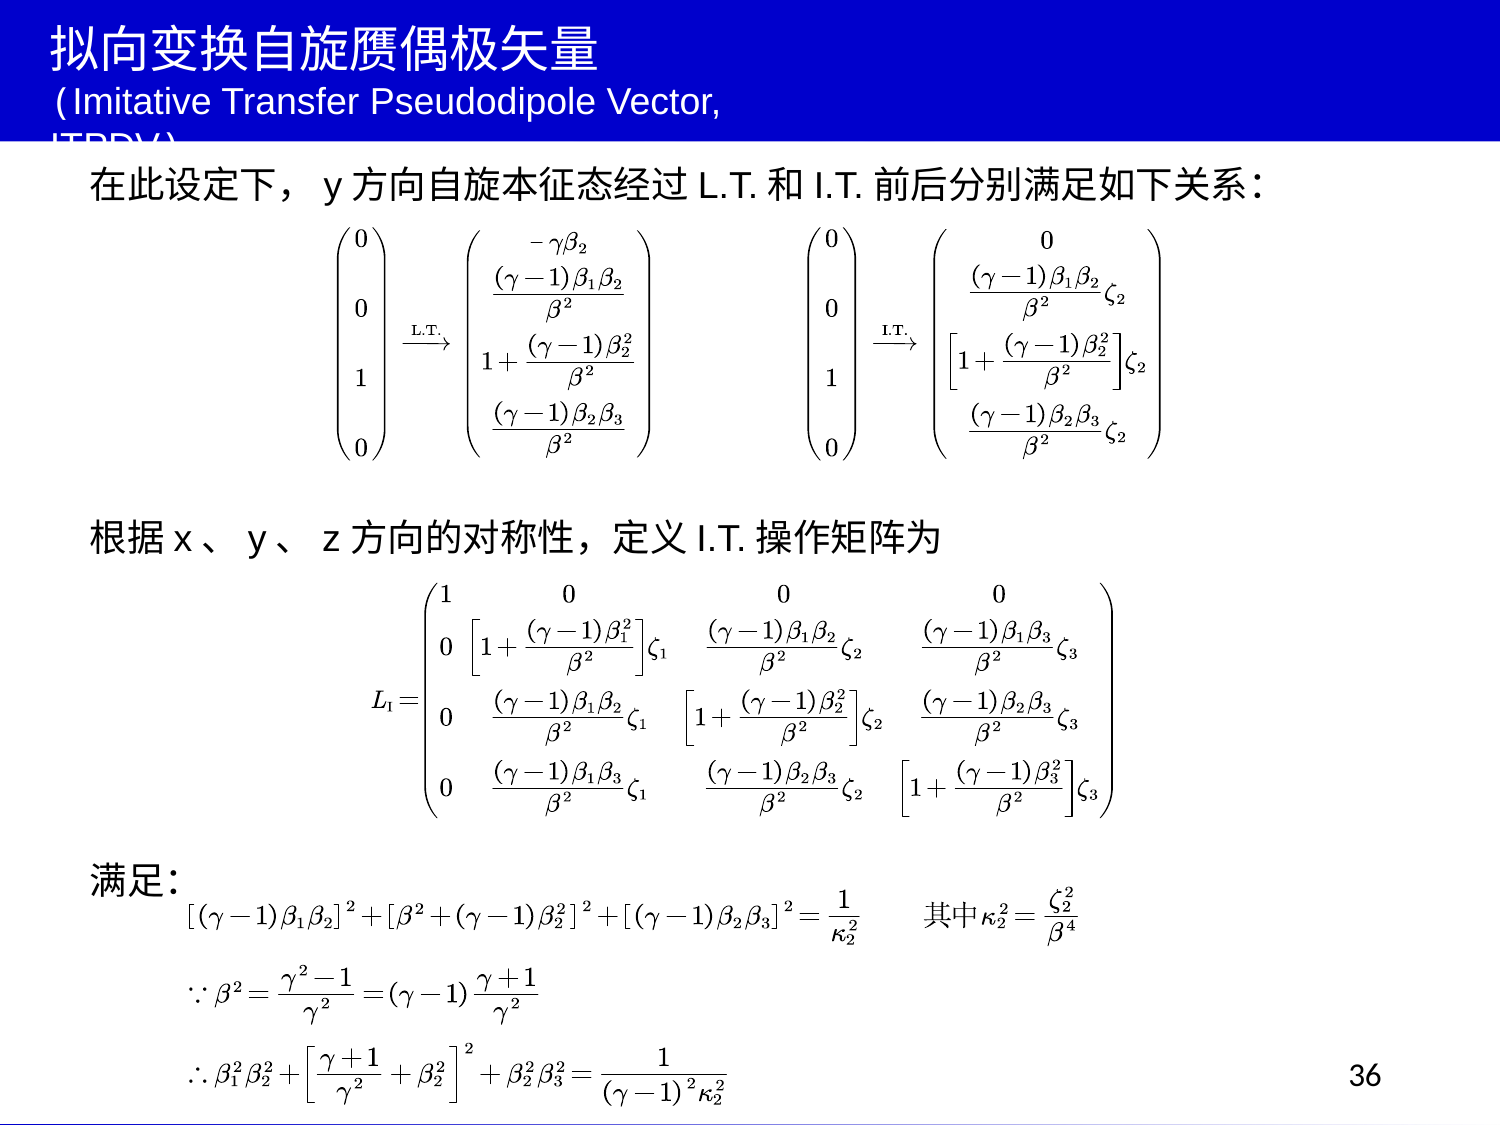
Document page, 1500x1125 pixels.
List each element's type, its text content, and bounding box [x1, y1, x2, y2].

slide_number 36 [1326, 1042, 1397, 1103]
text_box 拟向变换自旋赝偶极矢量 (Imitative Transfer Pseudodipole Vector, ITPDV) [34, 10, 875, 175]
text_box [805, 220, 1166, 470]
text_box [182, 881, 1084, 1115]
text_box 在此设定下，y方向自旋本征态经过L.T.和I.T.前后分别满足如下关系： [0, 131, 1500, 214]
text_box 满足： [0, 826, 1500, 909]
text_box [334, 220, 655, 470]
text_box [368, 576, 1131, 827]
